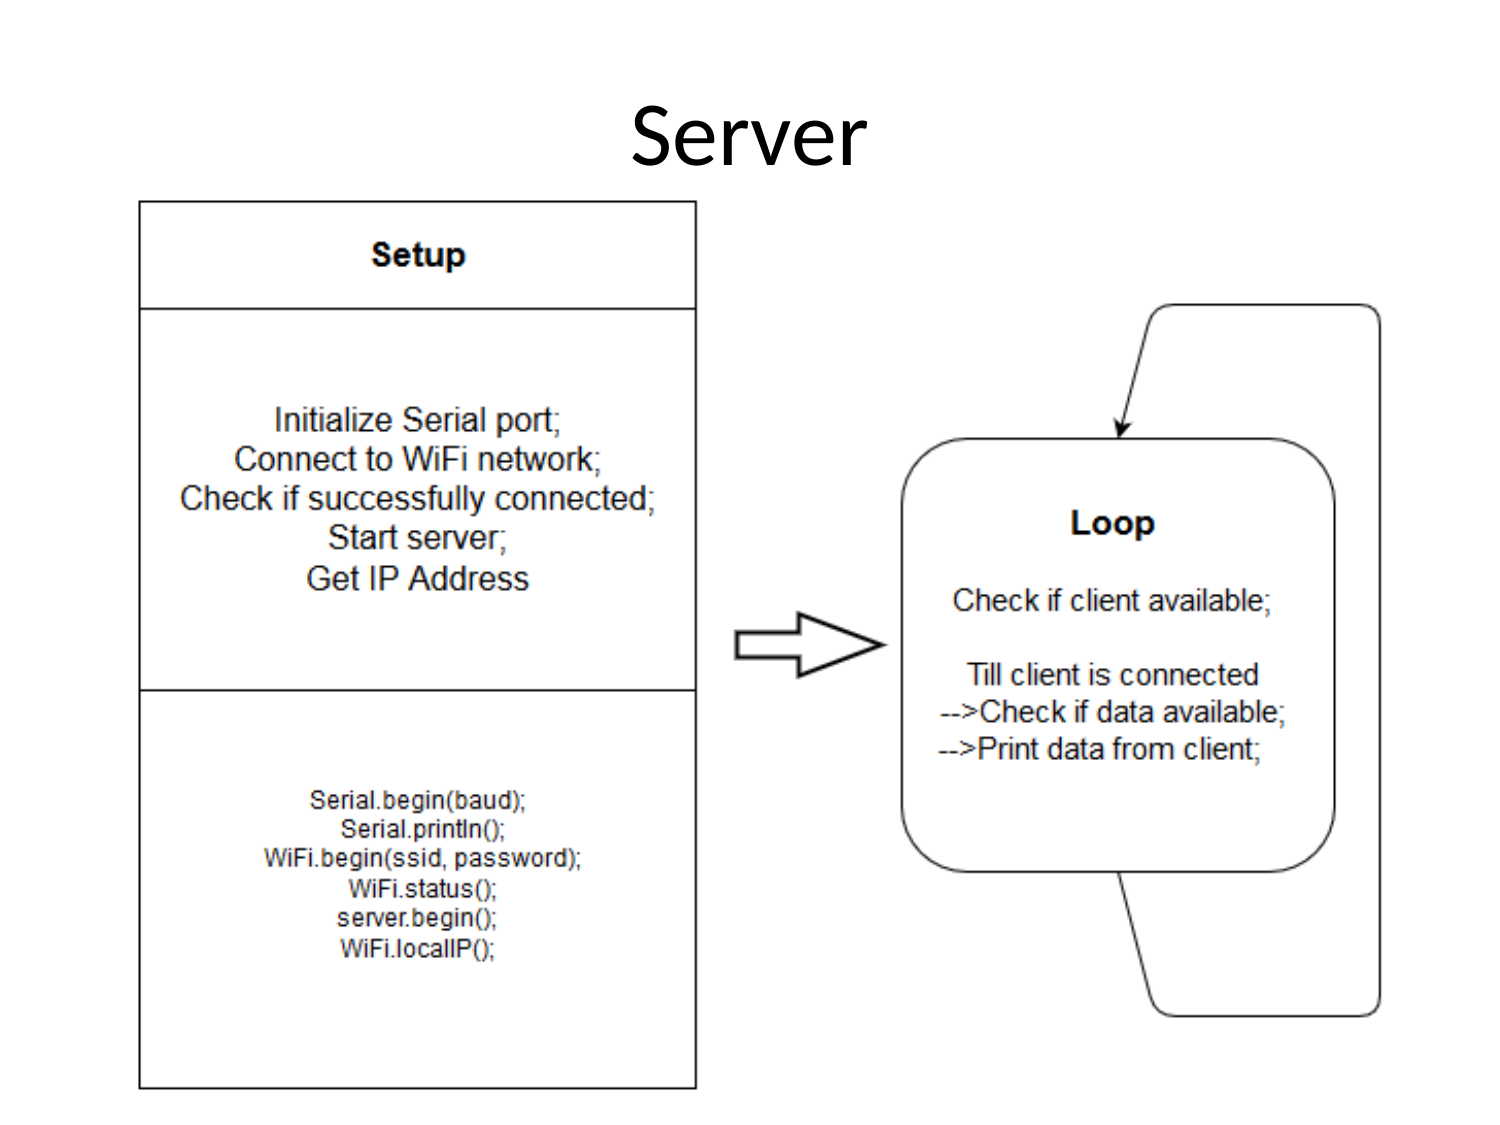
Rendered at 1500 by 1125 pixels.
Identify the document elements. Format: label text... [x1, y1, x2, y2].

title Server [75, 45, 1425, 213]
picture [137, 199, 1401, 1093]
